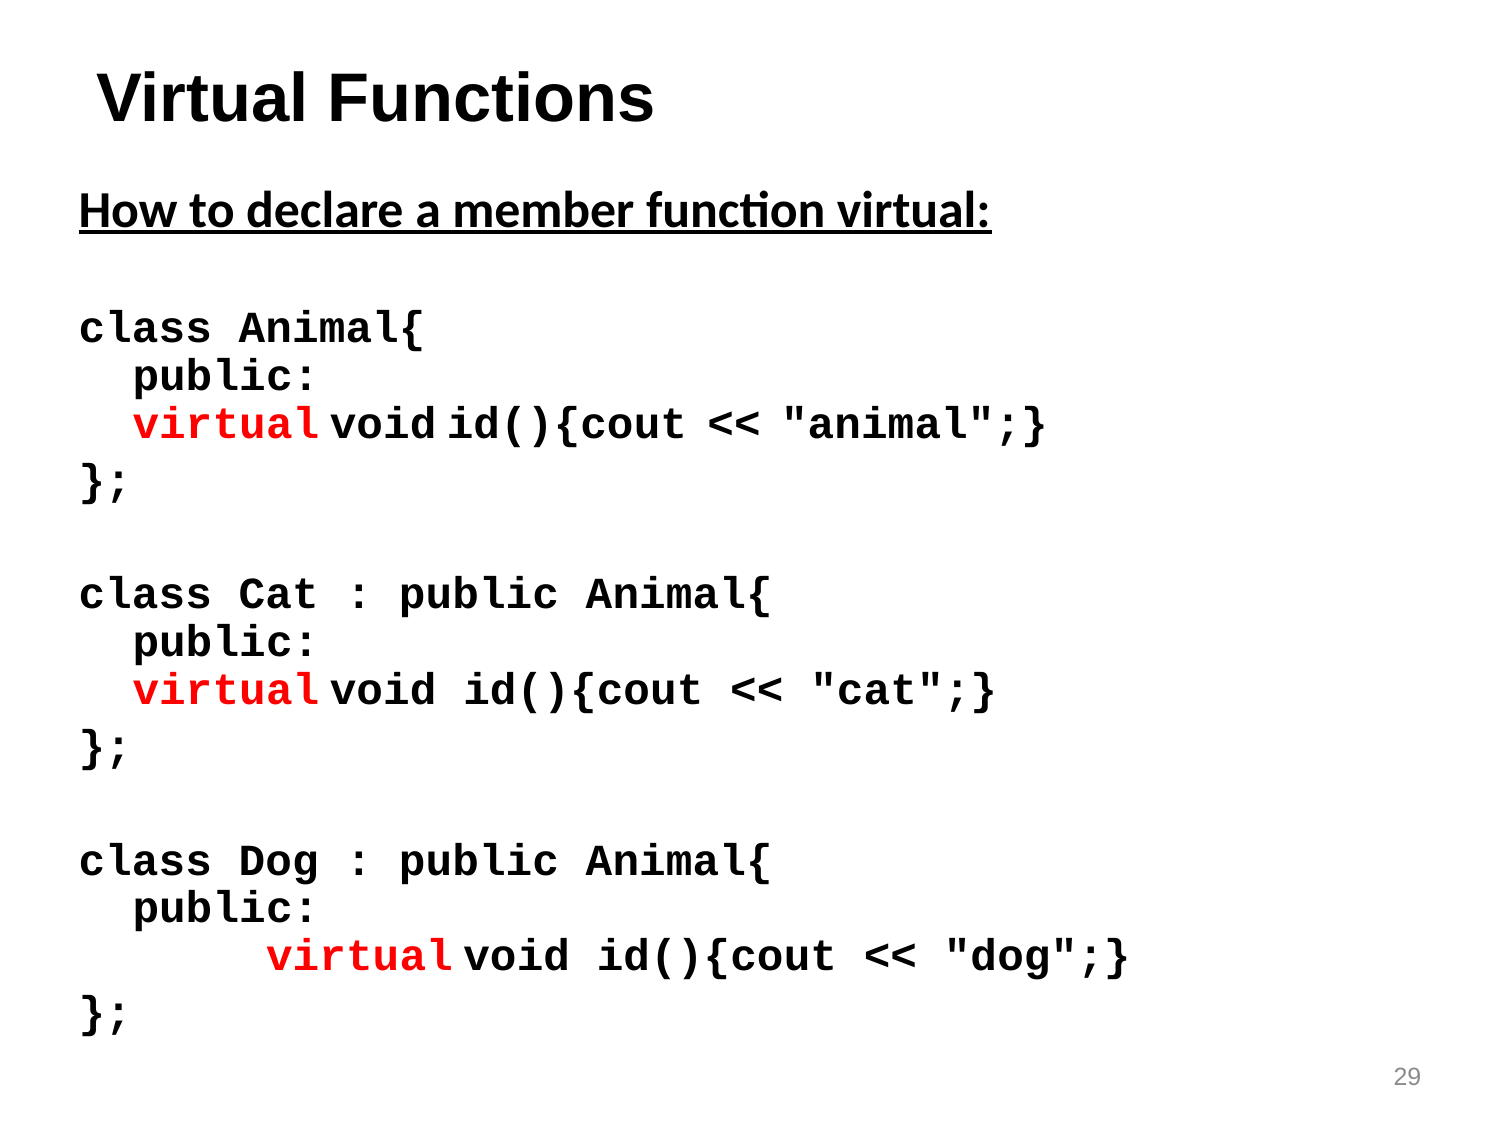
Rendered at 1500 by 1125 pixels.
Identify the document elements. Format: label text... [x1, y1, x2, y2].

slide_number 29 [1316, 1053, 1437, 1106]
list How to declare a member function virtual: class Animal{ public: virtual void id(){cout << "animal";} }; class Cat : public Animal{ public: virtual void id(){cout << "cat";} }; class Dog : public Animal{ public: virtual void id(){cout << "dog";} }; [63, 174, 1426, 1053]
title Virtual Functions [81, 19, 1419, 168]
